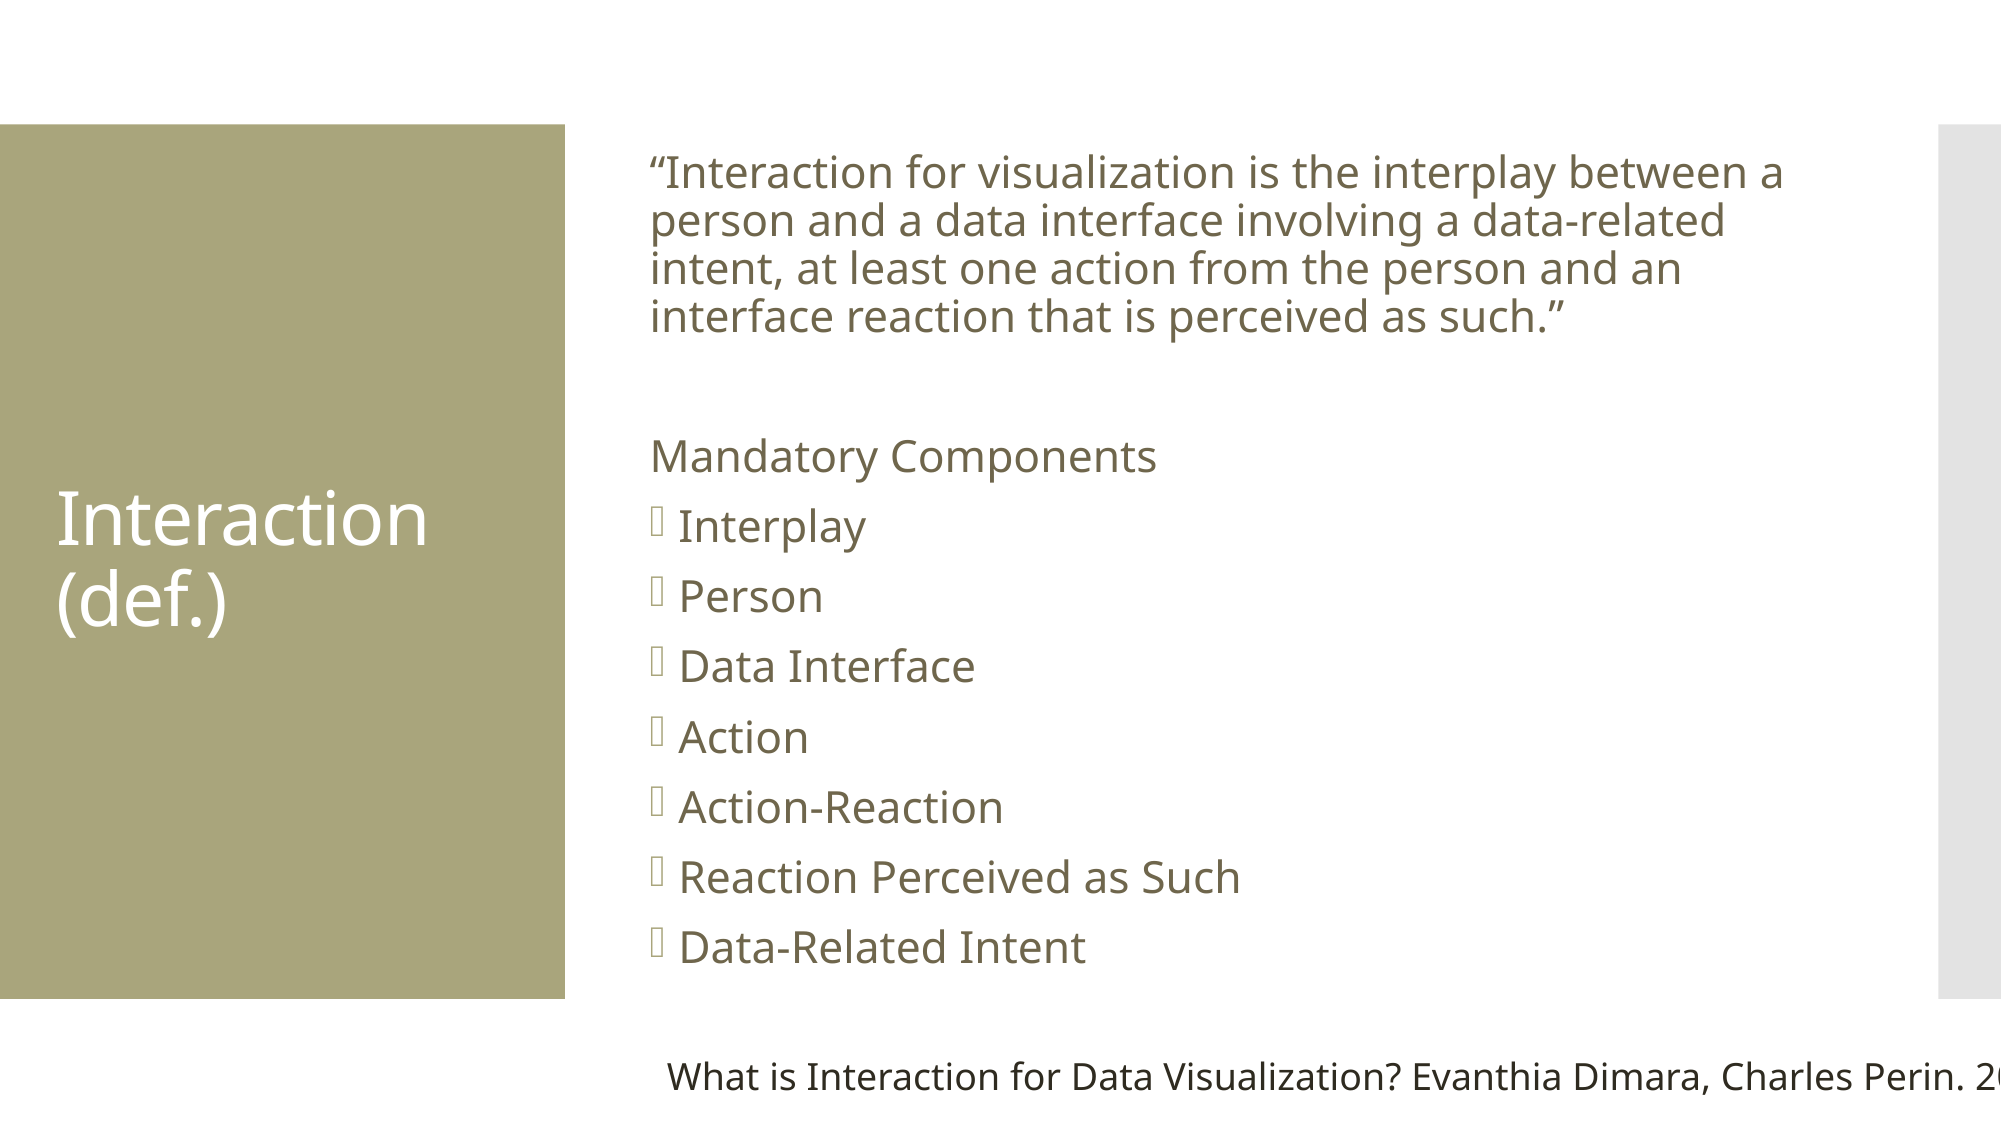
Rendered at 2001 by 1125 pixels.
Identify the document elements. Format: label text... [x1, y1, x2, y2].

list “Interaction for visualization is the interplay between a person and a data interface involving a data-related intent, at least one action from the person and an interface reaction that is perceived as such.” Mandatory Components Interplay Person Data Interface Action Action-Reaction Reaction Perceived as Such Data-Related Intent [634, 142, 1866, 983]
title Interaction (def.) [41, 184, 525, 940]
text_box What is Interaction for Data Visualization? Evanthia Dimara, Charles Perin. 2020 [652, 1045, 2000, 1105]
